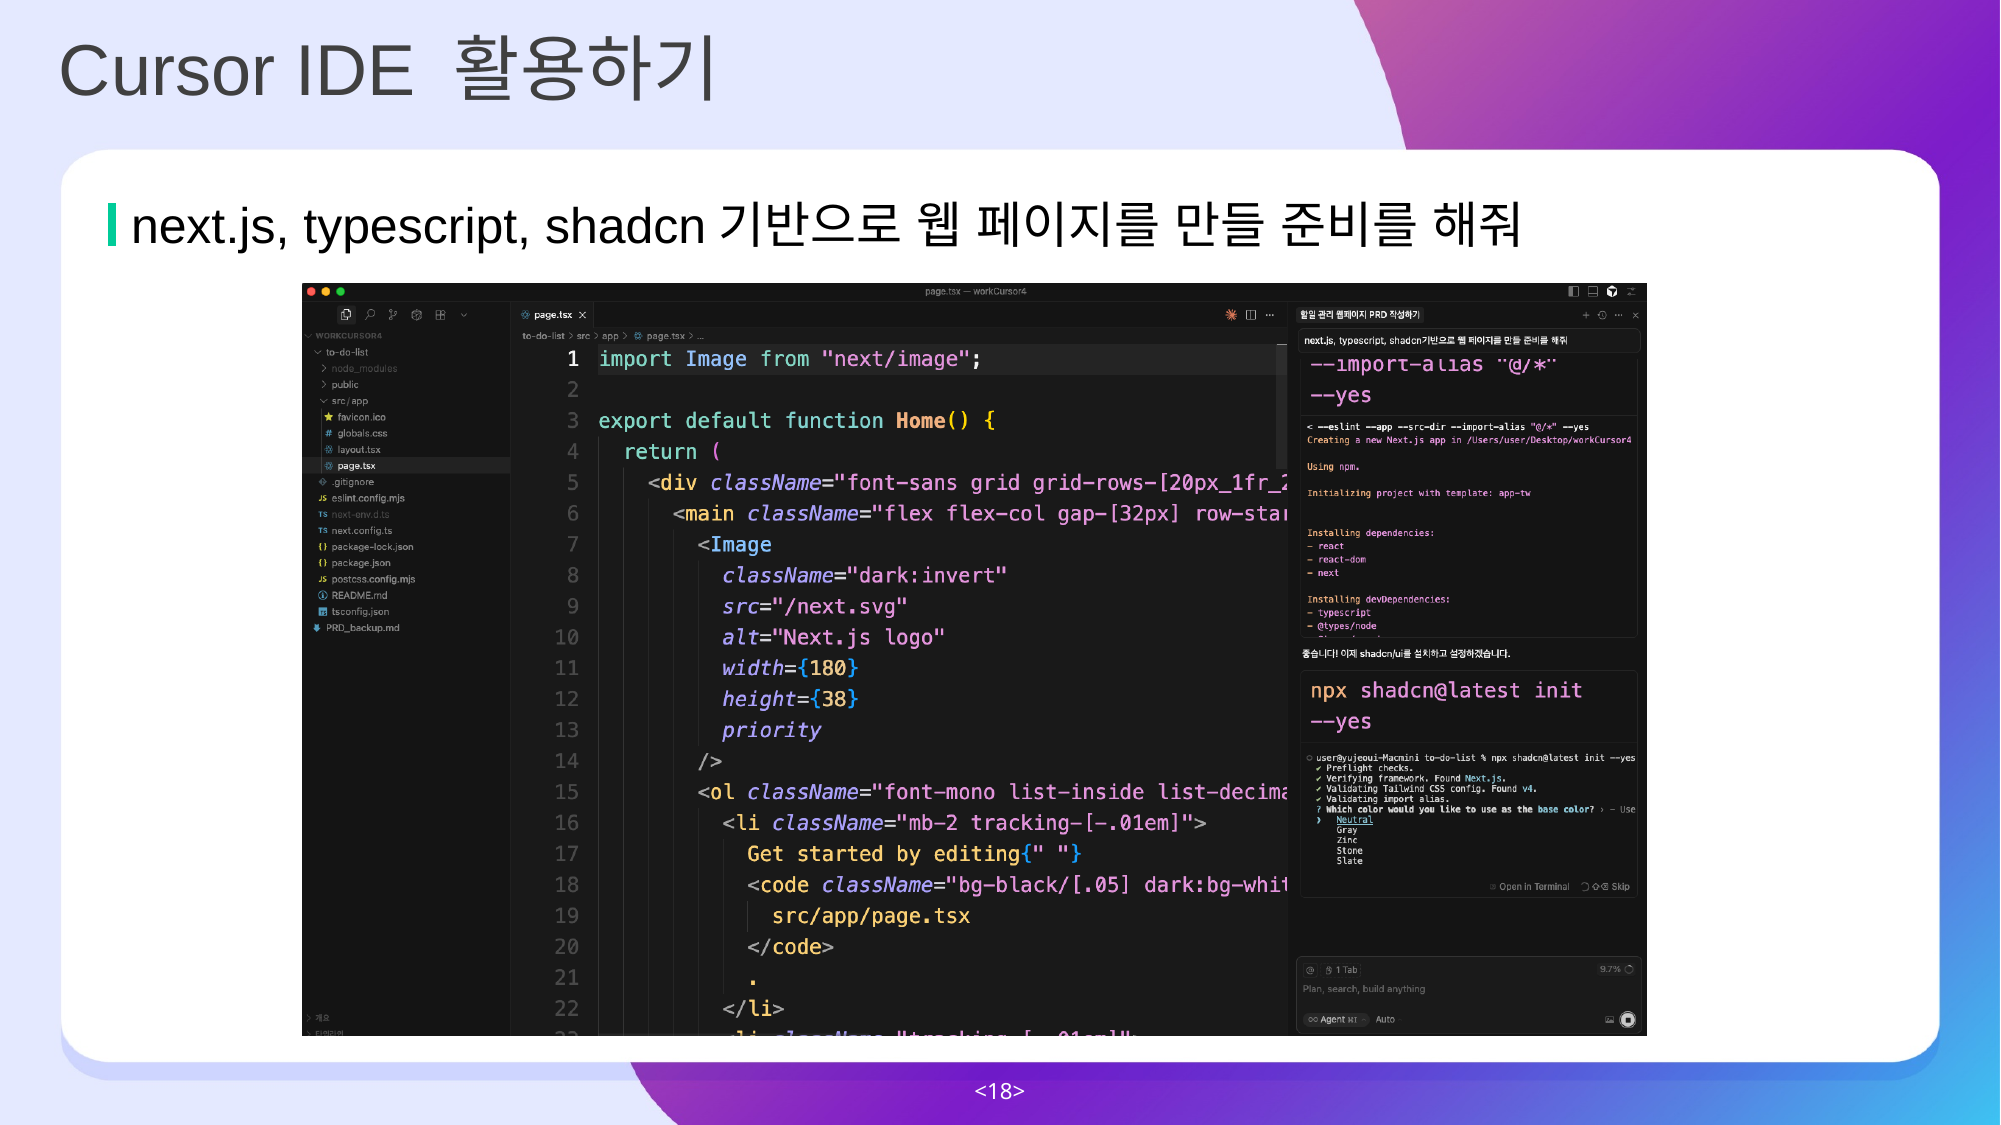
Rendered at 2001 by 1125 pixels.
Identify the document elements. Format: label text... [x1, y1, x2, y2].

picture [0, 0, 2000, 1125]
text_box next.js, typescript, shadcn기반으로 웹 페이지를 만들 준비를 해줘 [87, 189, 1861, 1036]
text_box Cursor IDE 활용하기 [38, 23, 1764, 241]
